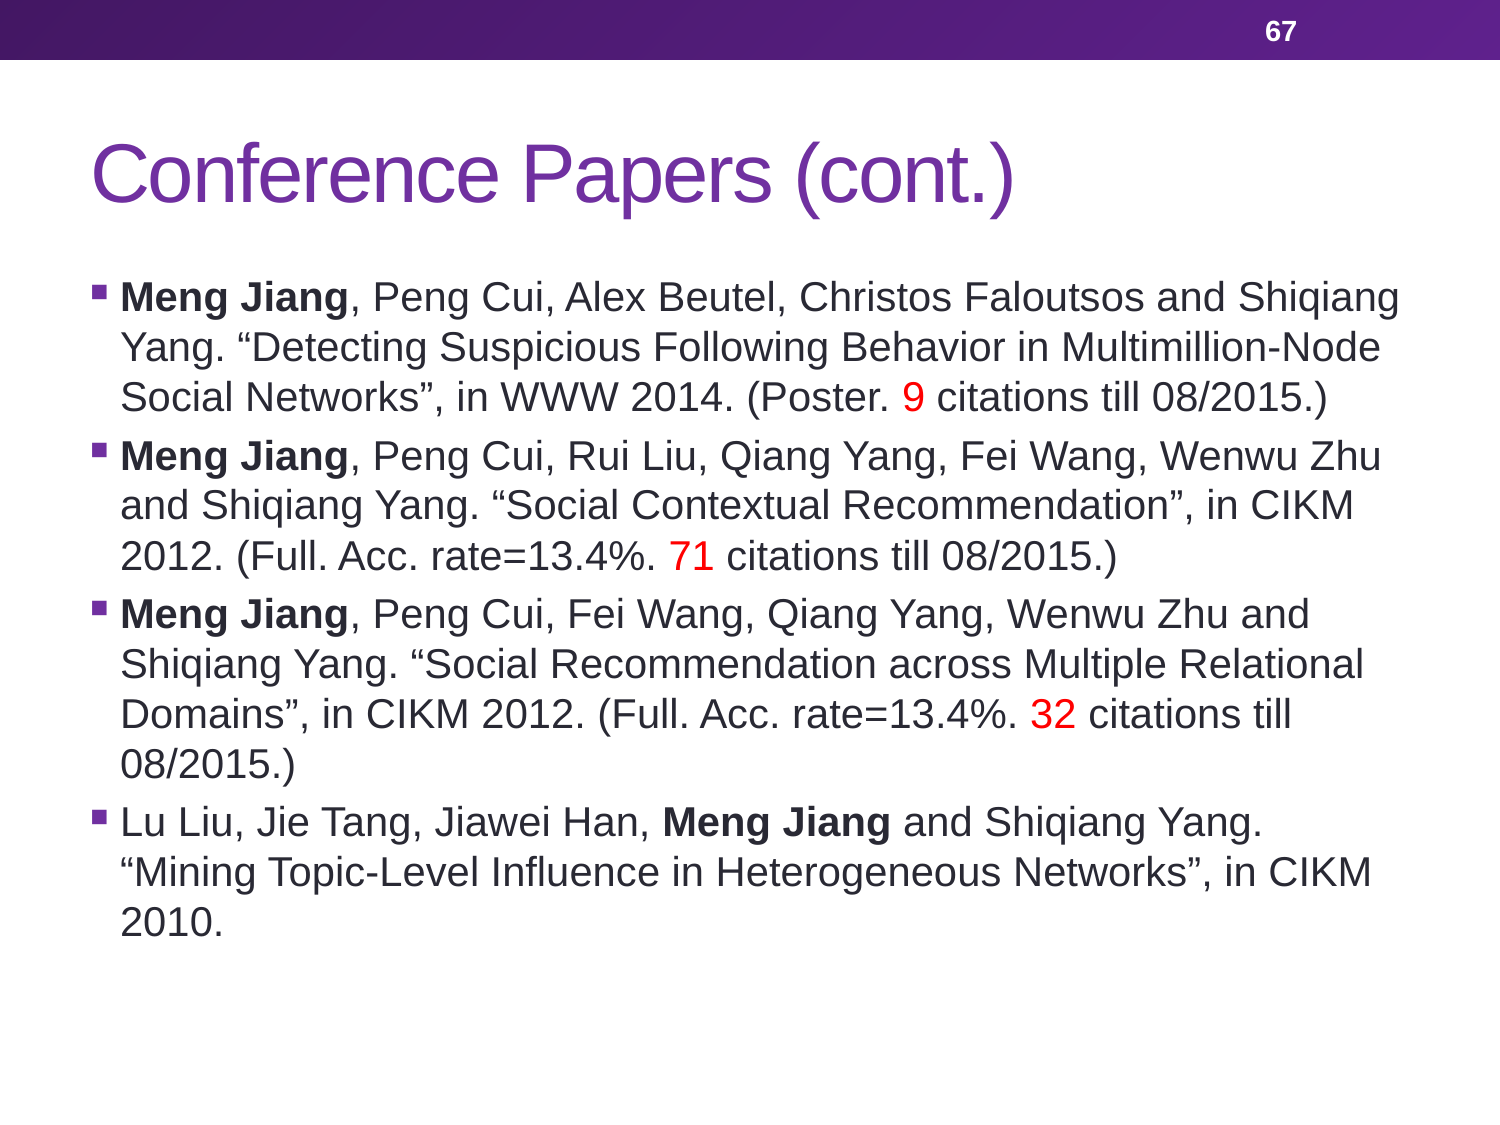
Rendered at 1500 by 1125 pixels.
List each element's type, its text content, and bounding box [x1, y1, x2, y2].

slide_number 67 [1250, 3, 1425, 57]
list Meng Jiang, Peng Cui, Alex Beutel, Christos Faloutsos and Shiqiang Yang. “Detecting Suspicious Following Behavior in Multimillion-Node Social Networks”, in WWW 2014. (Poster. 9 citations till 08/2015.) Meng Jiang, Peng Cui, Rui Liu, Qiang Yang, Fei Wang, Wenwu Zhu and Shiqiang Yang. “Social Contextual Recommendation”, in CIKM 2012. (Full. Acc. rate=13.4%. 71 citations till 08/2015.) Meng Jiang, Peng Cui, Fei Wang, Qiang Yang, Wenwu Zhu and Shiqiang Yang. “Social Recommendation across Multiple Relational Domains”, in CIKM 2012. (Full. Acc. rate=13.4%. 32 citations till 08/2015.) Lu Liu, Jie Tang, Jiawei Han, Meng Jiang and Shiqiang Yang. “Mining Topic-Level Influence in Heterogeneous Networks”, in CIKM 2010. [75, 262, 1425, 1063]
title Conference Papers (cont.) [75, 87, 1425, 250]
